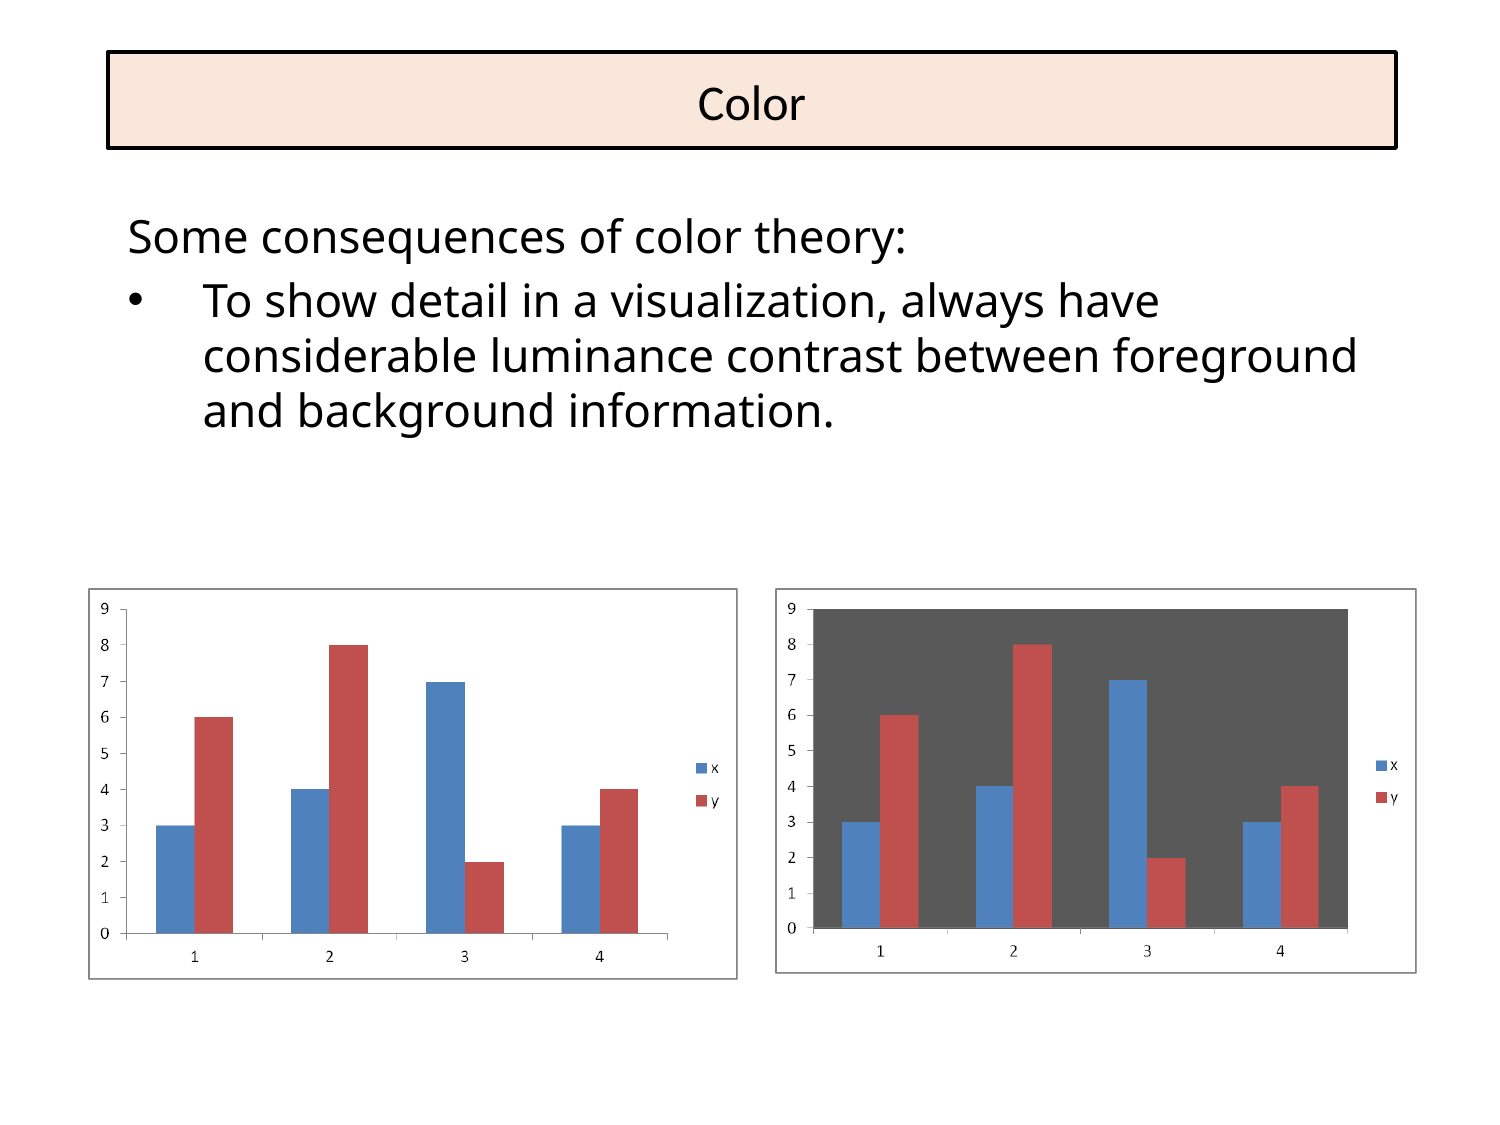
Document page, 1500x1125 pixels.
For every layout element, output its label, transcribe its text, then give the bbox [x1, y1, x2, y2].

title Color [106, 50, 1398, 150]
picture [87, 587, 739, 980]
list Some consequences of color theory: To show detail in a visualization, always have considerable luminance contrast between foreground and background information. [112, 200, 1388, 875]
picture [774, 587, 1417, 975]
